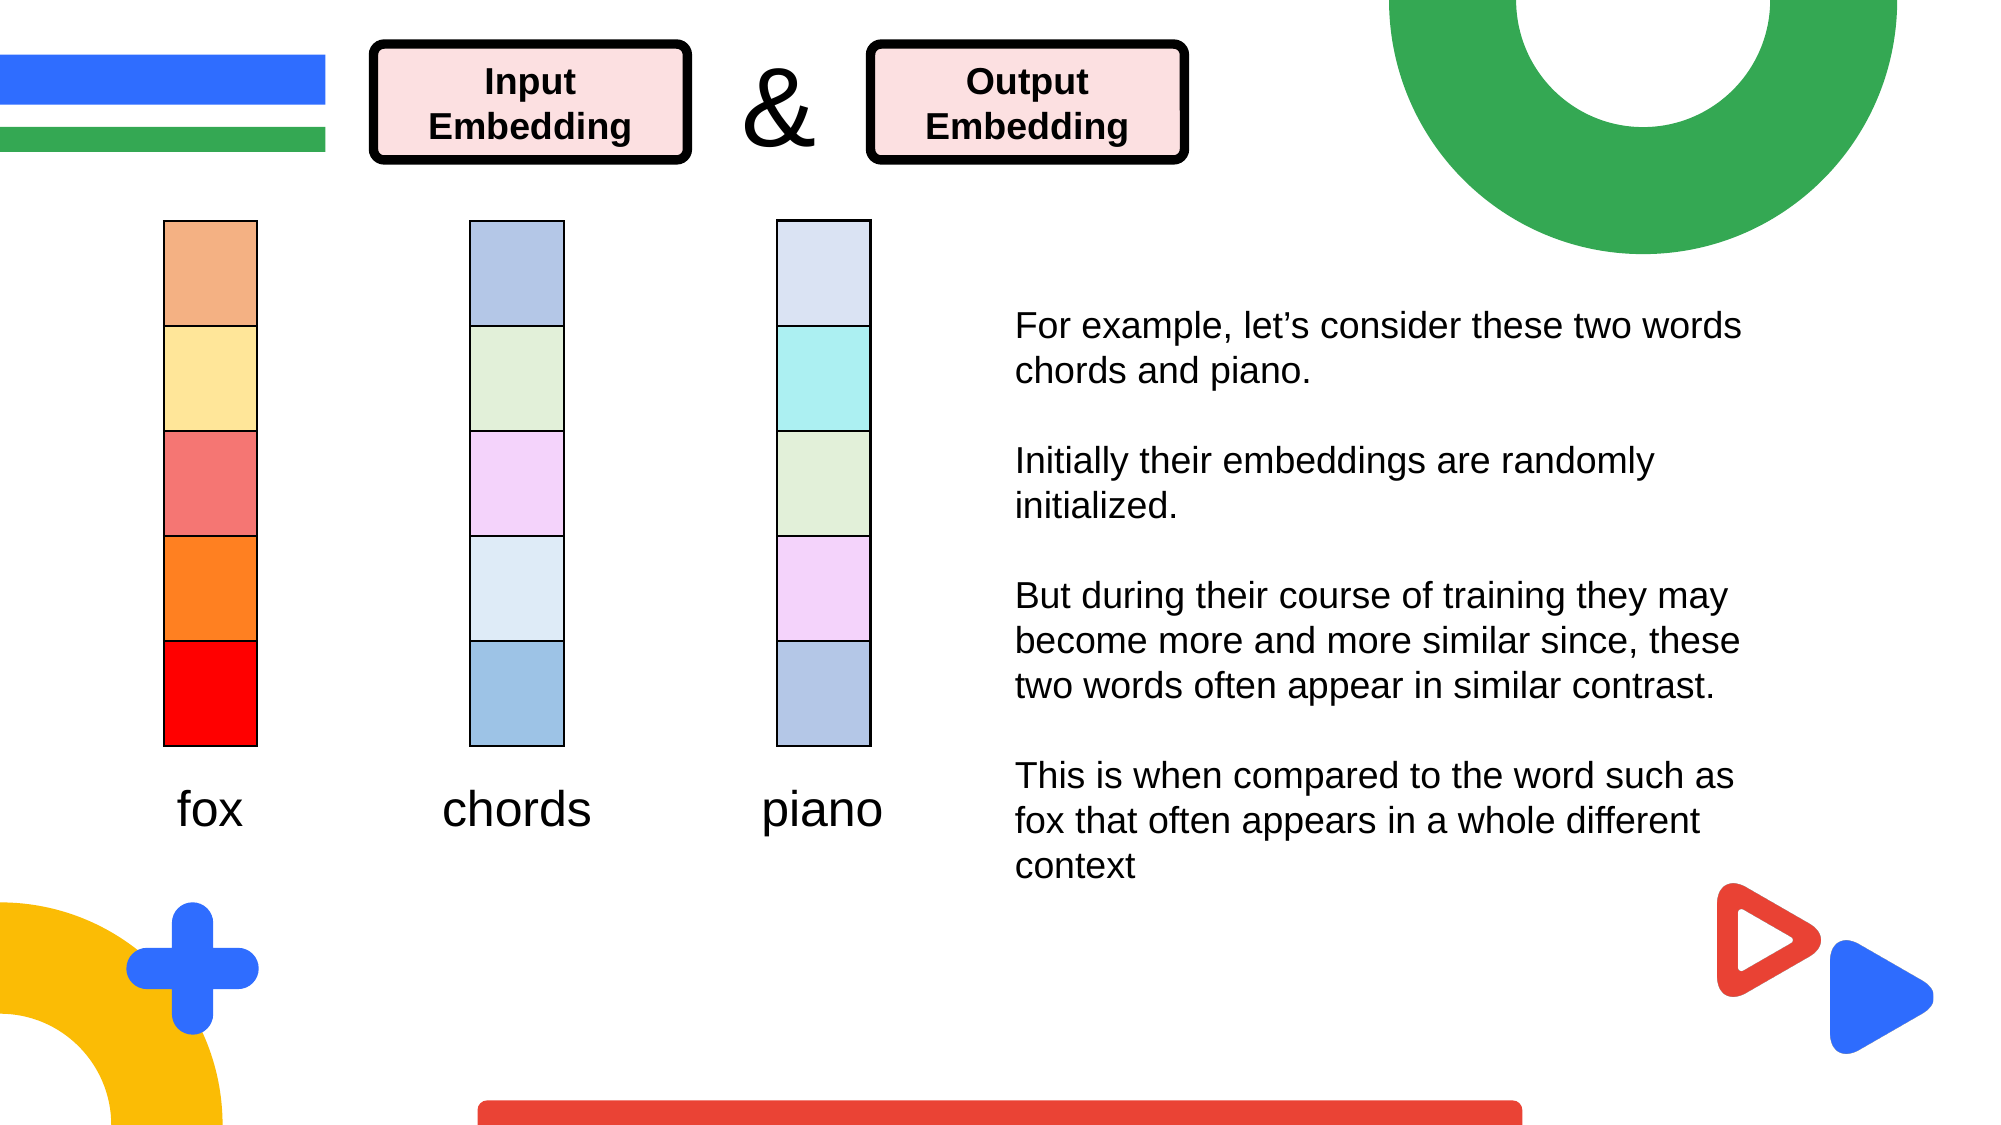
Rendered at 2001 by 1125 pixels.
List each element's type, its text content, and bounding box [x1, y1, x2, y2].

text_box For example, let’s consider these two words chords and piano. Initially their embeddings are randomly initialized. But during their course of training they may become more and more similar since, these two words often appear in similar contrast. This is when compared to the word such as fox that often appears in a whole different context [999, 293, 1791, 894]
table_cell [165, 432, 256, 535]
table_cell [165, 327, 256, 430]
text_box chords [427, 768, 608, 844]
picture [1717, 883, 1821, 997]
table_cell [778, 327, 869, 430]
text_box piano [746, 768, 899, 844]
table_cell [471, 642, 563, 745]
text_box Output Embedding [870, 44, 1185, 160]
table_cell [471, 432, 563, 535]
table_header [778, 222, 869, 325]
table_header [165, 222, 256, 325]
table_cell [471, 537, 563, 640]
table_cell [165, 642, 256, 745]
text_box Input Embedding [373, 44, 688, 160]
table_cell [778, 432, 869, 535]
text_box fox [162, 768, 259, 844]
table_cell [165, 537, 256, 640]
table_cell [471, 327, 563, 430]
table_header [471, 222, 563, 325]
table_cell [778, 537, 869, 640]
text_box & [726, 26, 832, 176]
picture [1830, 940, 1934, 1054]
table_cell [778, 642, 869, 745]
